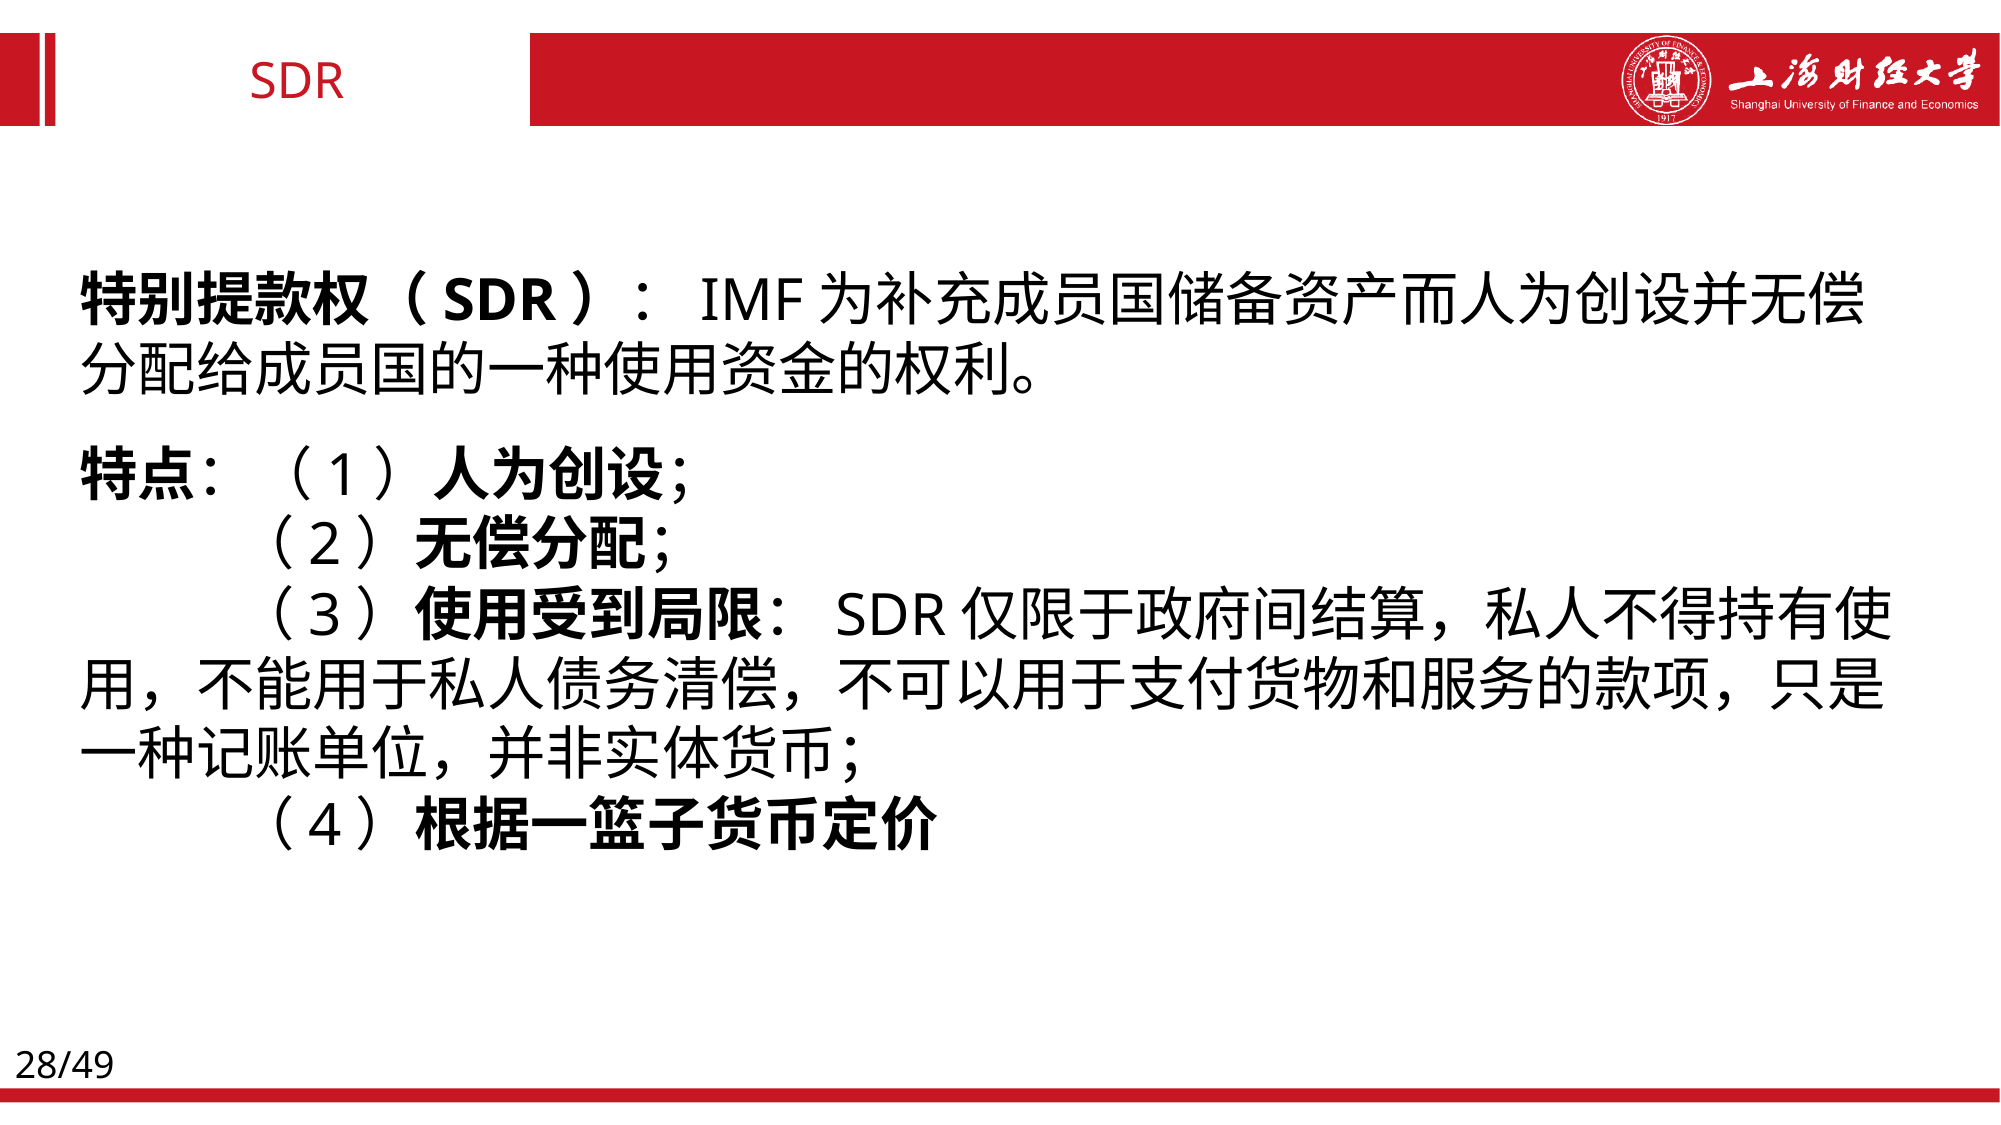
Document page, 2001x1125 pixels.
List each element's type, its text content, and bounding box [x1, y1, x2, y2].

text_box SDR [234, 41, 360, 116]
picture [1595, 0, 2000, 172]
text_box 特别提款权（SDR）：IMF为补充成员国储备资产而人为创设并无偿分配给成员国的一种使用资金的权利。 特点：（1）人为创设； （2）无偿分配； （3）使用受到局限：SDR仅限于政府间结算，私人不得持有使用，不能用于私人债务清偿，不可以用于支付货物和服务的款项，只是一种记账单位，并非实体货币； （4）根据一篮子货币定价 [64, 254, 1936, 864]
